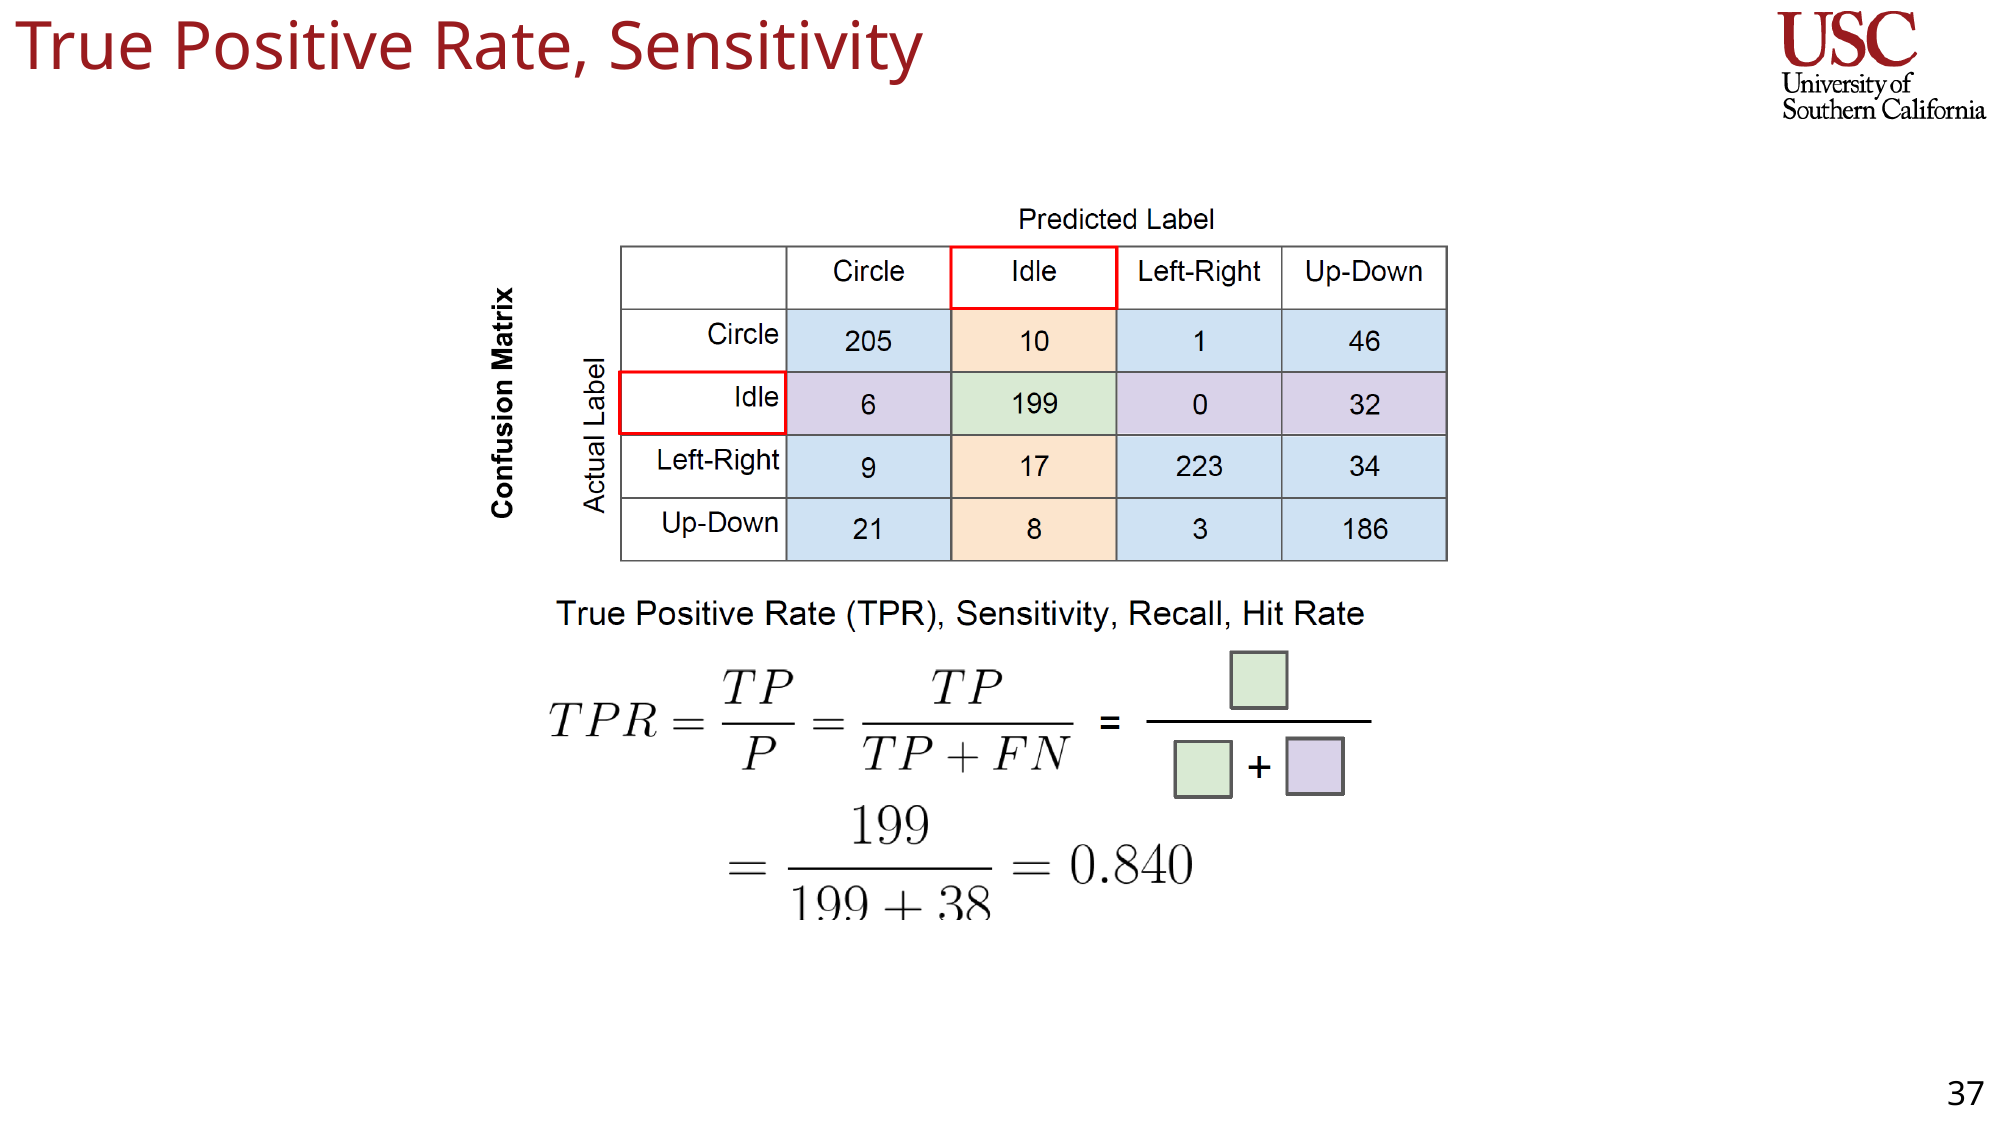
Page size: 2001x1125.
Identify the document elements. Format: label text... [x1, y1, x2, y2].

picture [1769, 0, 1992, 130]
slide_number 37 [1915, 1065, 2000, 1125]
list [473, 205, 1475, 920]
title True Positive Rate, Sensitivity [0, 0, 1725, 96]
